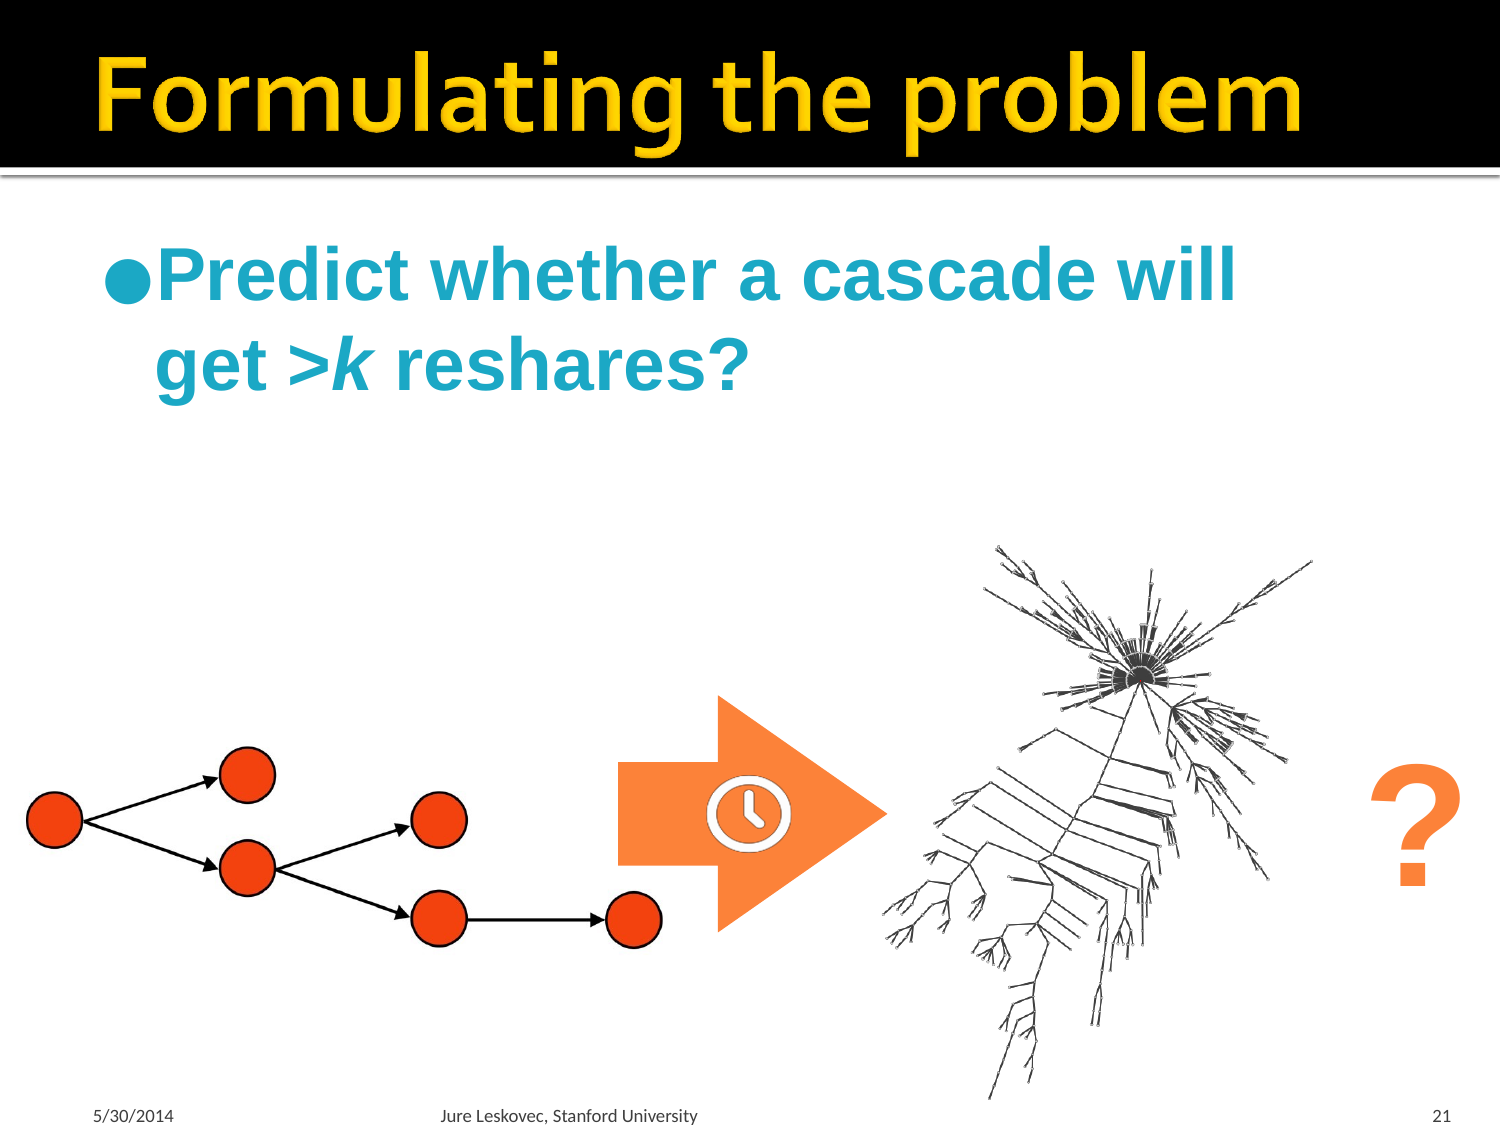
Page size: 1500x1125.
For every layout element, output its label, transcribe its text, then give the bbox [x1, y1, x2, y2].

text_box Jure Leskovec, Stanford University [438, 1104, 703, 1125]
text_box ? [1361, 711, 1473, 908]
text_box [706, 775, 792, 853]
text_box 5/30/2014 [90, 1104, 177, 1125]
text_box [98, 51, 1300, 159]
picture [0, 175, 1500, 183]
text_box [618, 695, 888, 933]
text_box 21 [1430, 1104, 1454, 1125]
text_box [18, 692, 676, 973]
text_box [881, 626, 1313, 1100]
title Predict whether a cascade will get >k reshares? [77, 225, 1423, 626]
